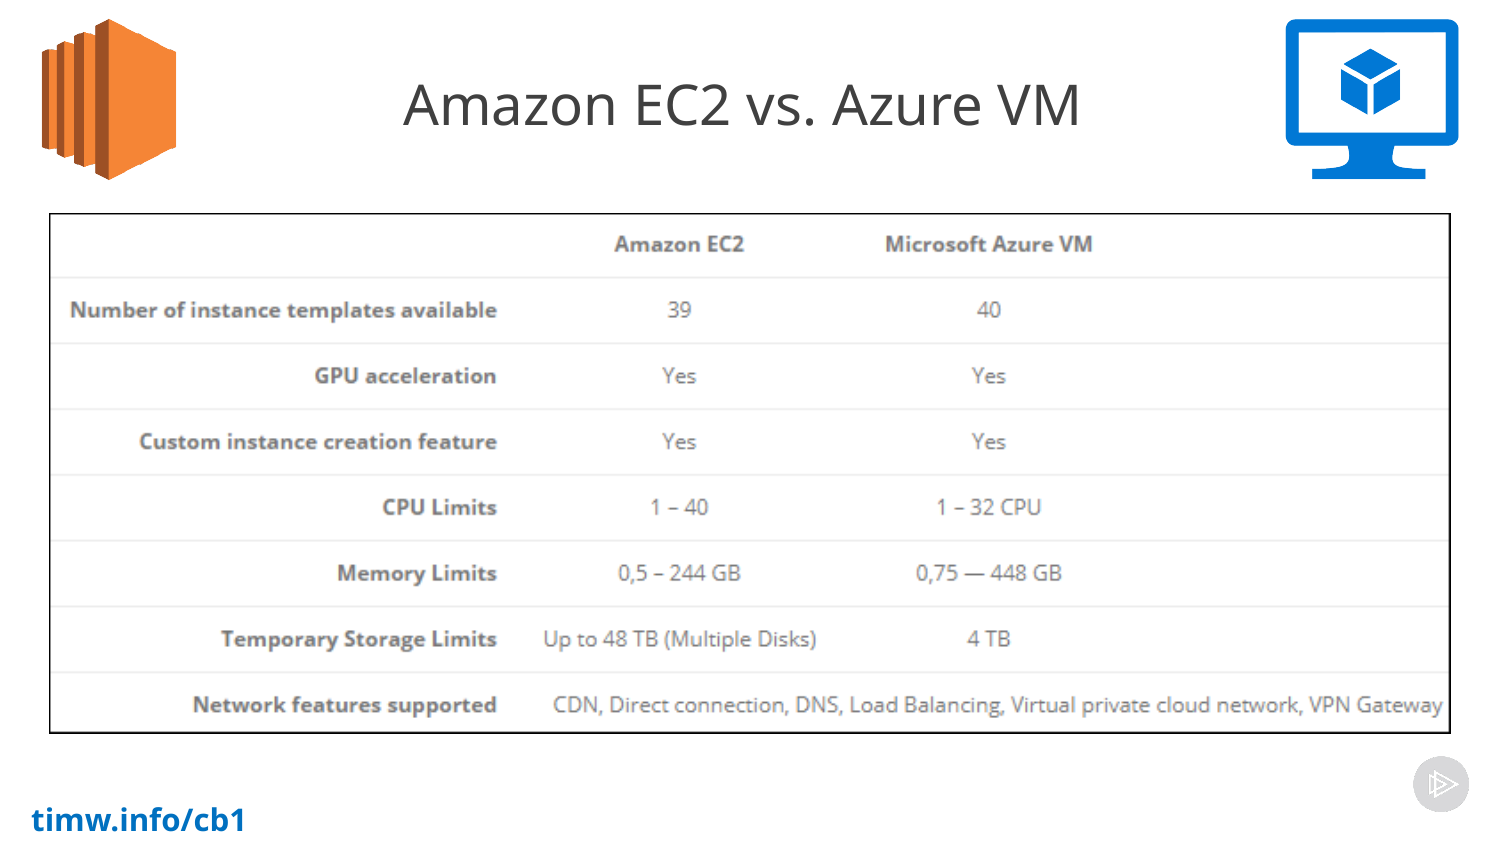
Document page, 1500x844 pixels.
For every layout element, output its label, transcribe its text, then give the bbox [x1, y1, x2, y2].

title Amazon EC2 vs. Azure VM [181, 72, 1280, 127]
picture [40, 17, 177, 181]
picture [1285, 12, 1460, 187]
picture [49, 212, 1451, 735]
text_box timw.info/cb1 [16, 792, 273, 844]
